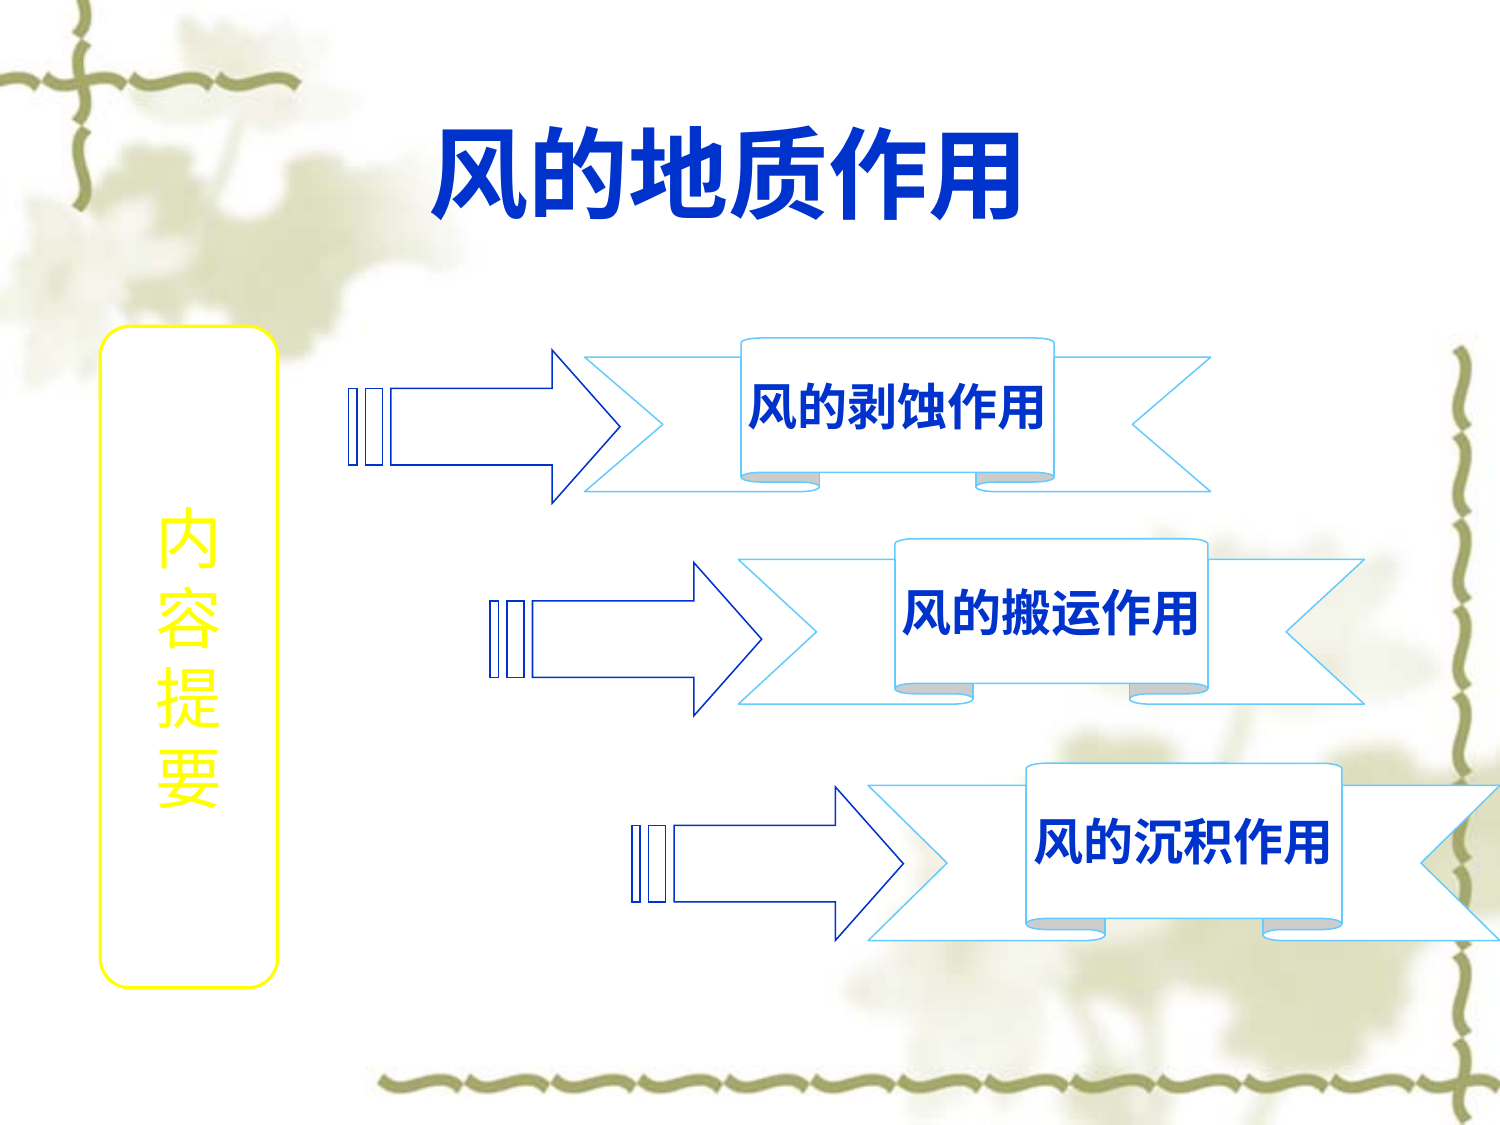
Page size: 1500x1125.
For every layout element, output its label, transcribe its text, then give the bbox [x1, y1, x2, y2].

text_box [631, 825, 641, 902]
text_box [390, 350, 621, 504]
text_box 风的沉积作用 [868, 763, 1500, 941]
text_box [648, 825, 666, 902]
picture [1422, 787, 1500, 939]
text_box [507, 600, 524, 678]
text_box [348, 388, 357, 465]
picture [0, 0, 1500, 1125]
text_box [365, 388, 383, 465]
text_box 风的剥蚀作用 [584, 337, 1211, 492]
text_box [490, 600, 499, 678]
text_box [674, 786, 904, 941]
title 风的地质作用 [53, 104, 1404, 240]
text_box 风的搬运作用 [738, 538, 1365, 705]
text_box [532, 562, 762, 716]
text_box 内 容 提 要 [100, 326, 278, 988]
